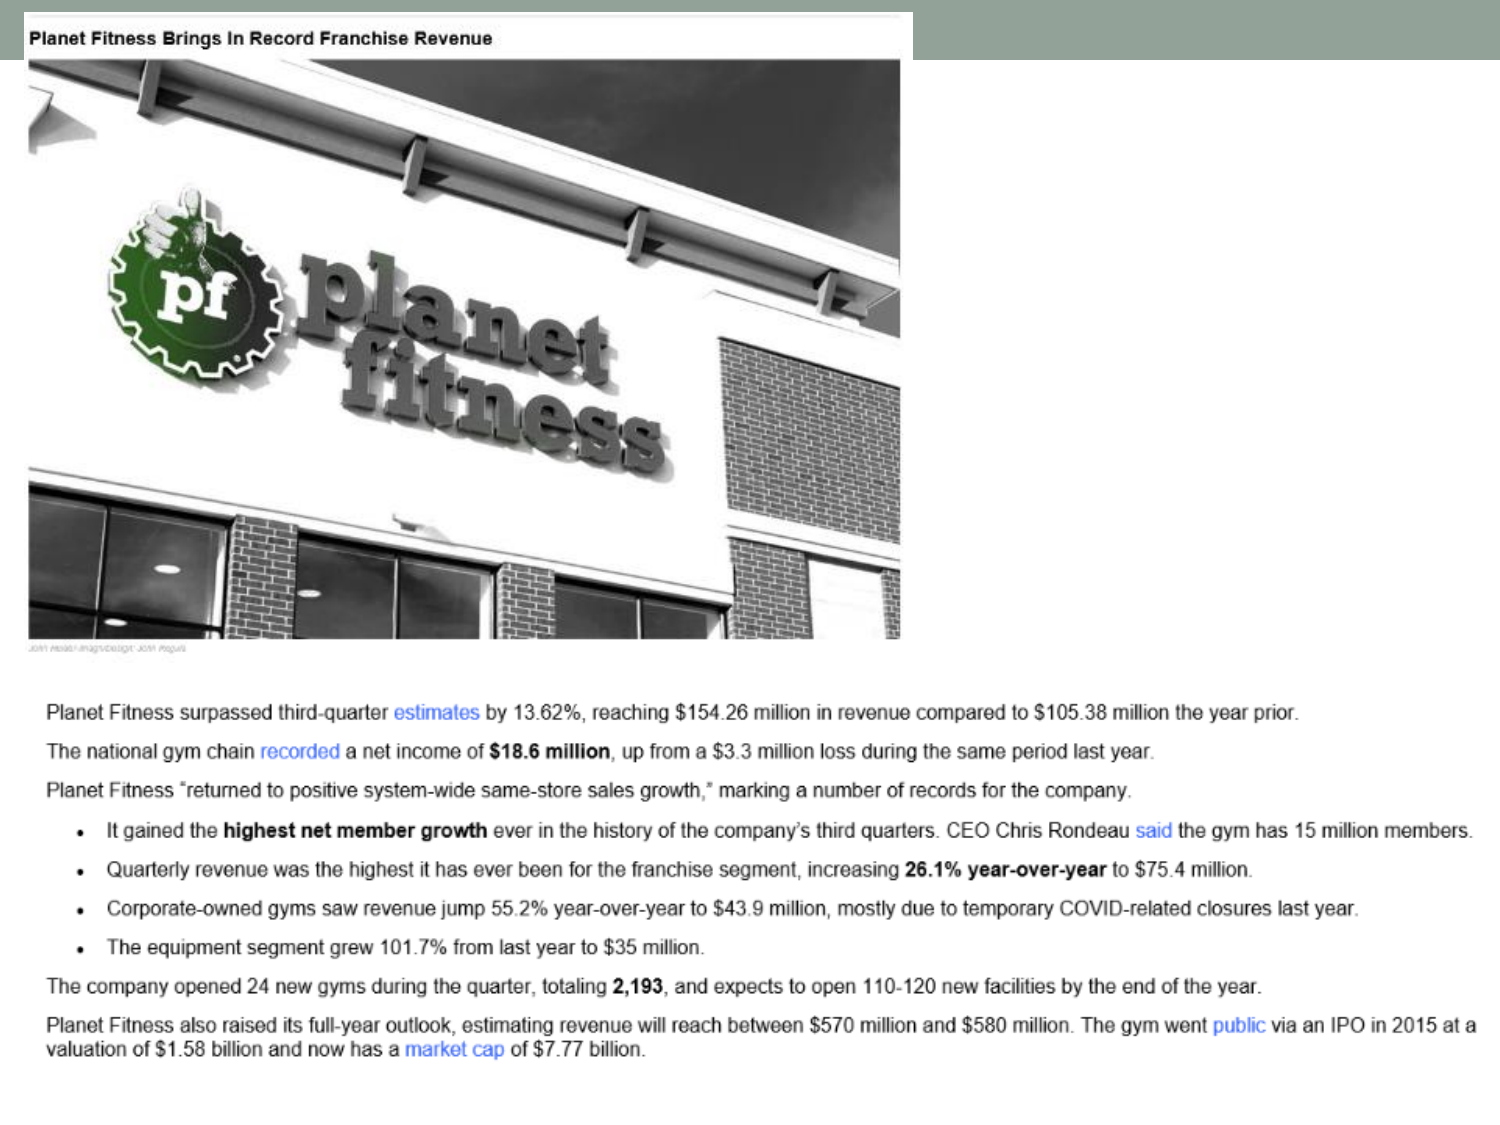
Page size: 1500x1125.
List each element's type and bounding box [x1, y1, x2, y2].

picture [24, 687, 1500, 1074]
picture [24, 12, 913, 663]
